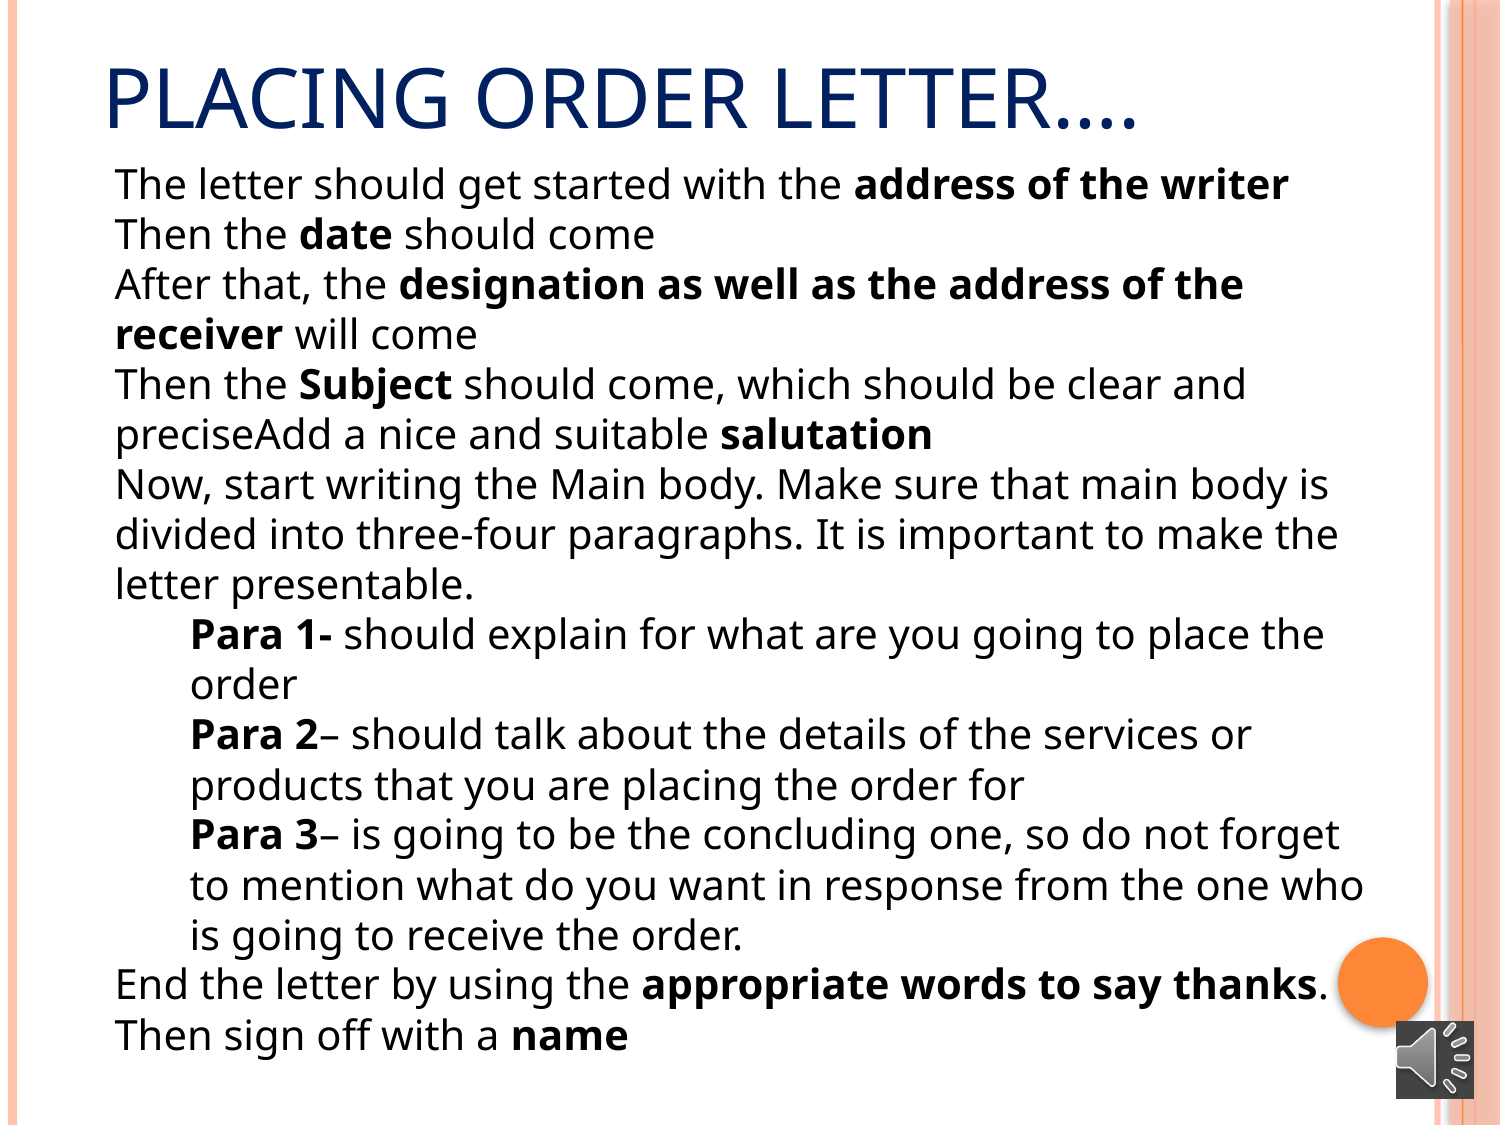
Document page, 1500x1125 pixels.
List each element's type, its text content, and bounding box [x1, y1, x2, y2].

text_box PLACING ORDER LETTER…. [87, 37, 1338, 153]
picture [1394, 1019, 1476, 1101]
text_box The letter should get started with the address of the writer Then the date should come After that, the designation as well as the address of the receiver will come Then the Subject should come, which should be clear and preciseAdd a nice and suitable salutation Now, start writing the Main body. Make sure that main body is divided into three-four paragraphs. It is important to make the letter presentable. Para 1- should explain for what are you going to place the order Para 2– should talk about the details of the services or products that you are placing the order for Para 3– is going to be the concluding one, so do not forget to mention what do you want in response from the one who is going to receive the order. End the letter by using the appropriate words to say thanks. Then sign off with a name [99, 150, 1388, 1116]
